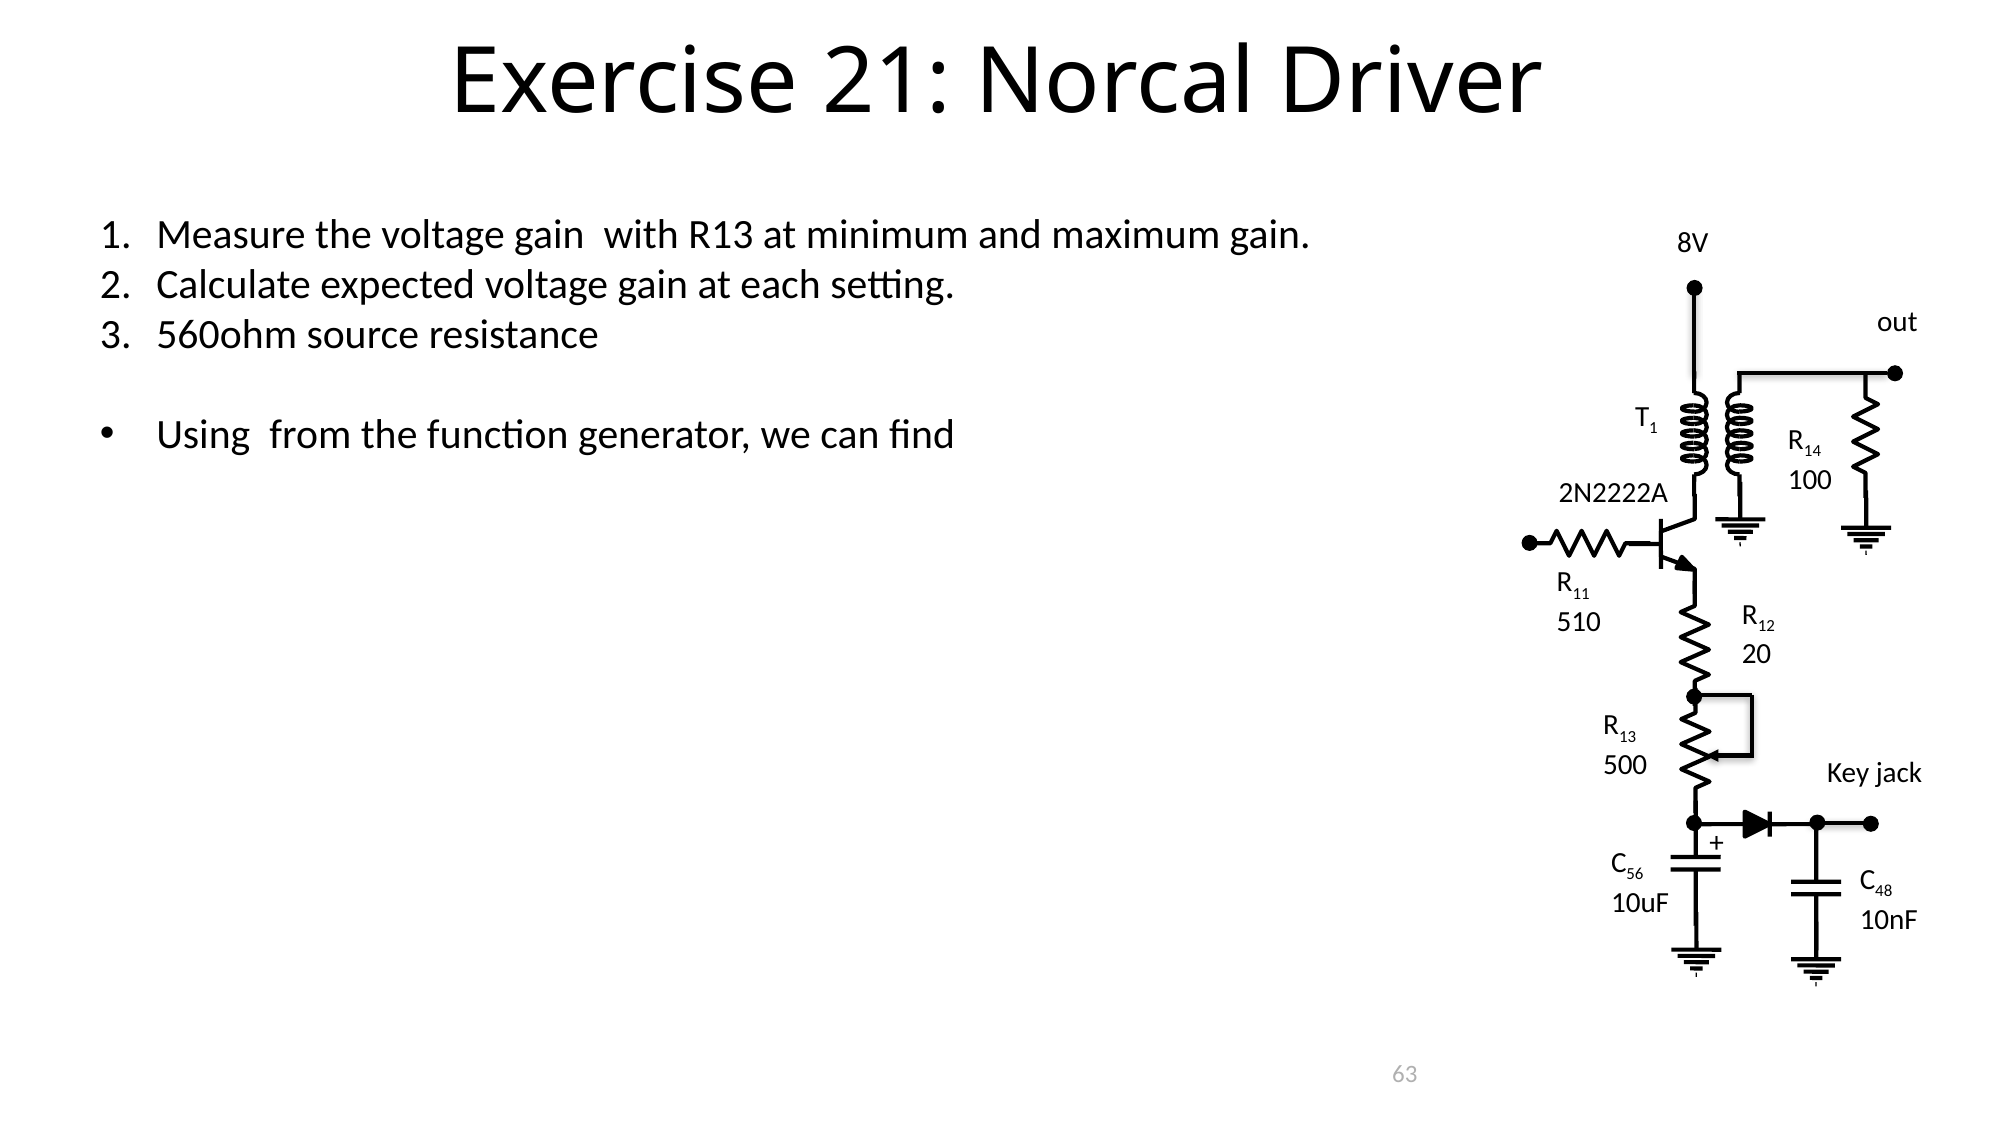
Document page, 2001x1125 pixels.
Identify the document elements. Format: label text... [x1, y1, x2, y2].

slide_number 63 [1074, 738, 1425, 1125]
text_box Exercise 21: Norcal Driver [20, 20, 1975, 131]
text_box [1522, 216, 1956, 985]
